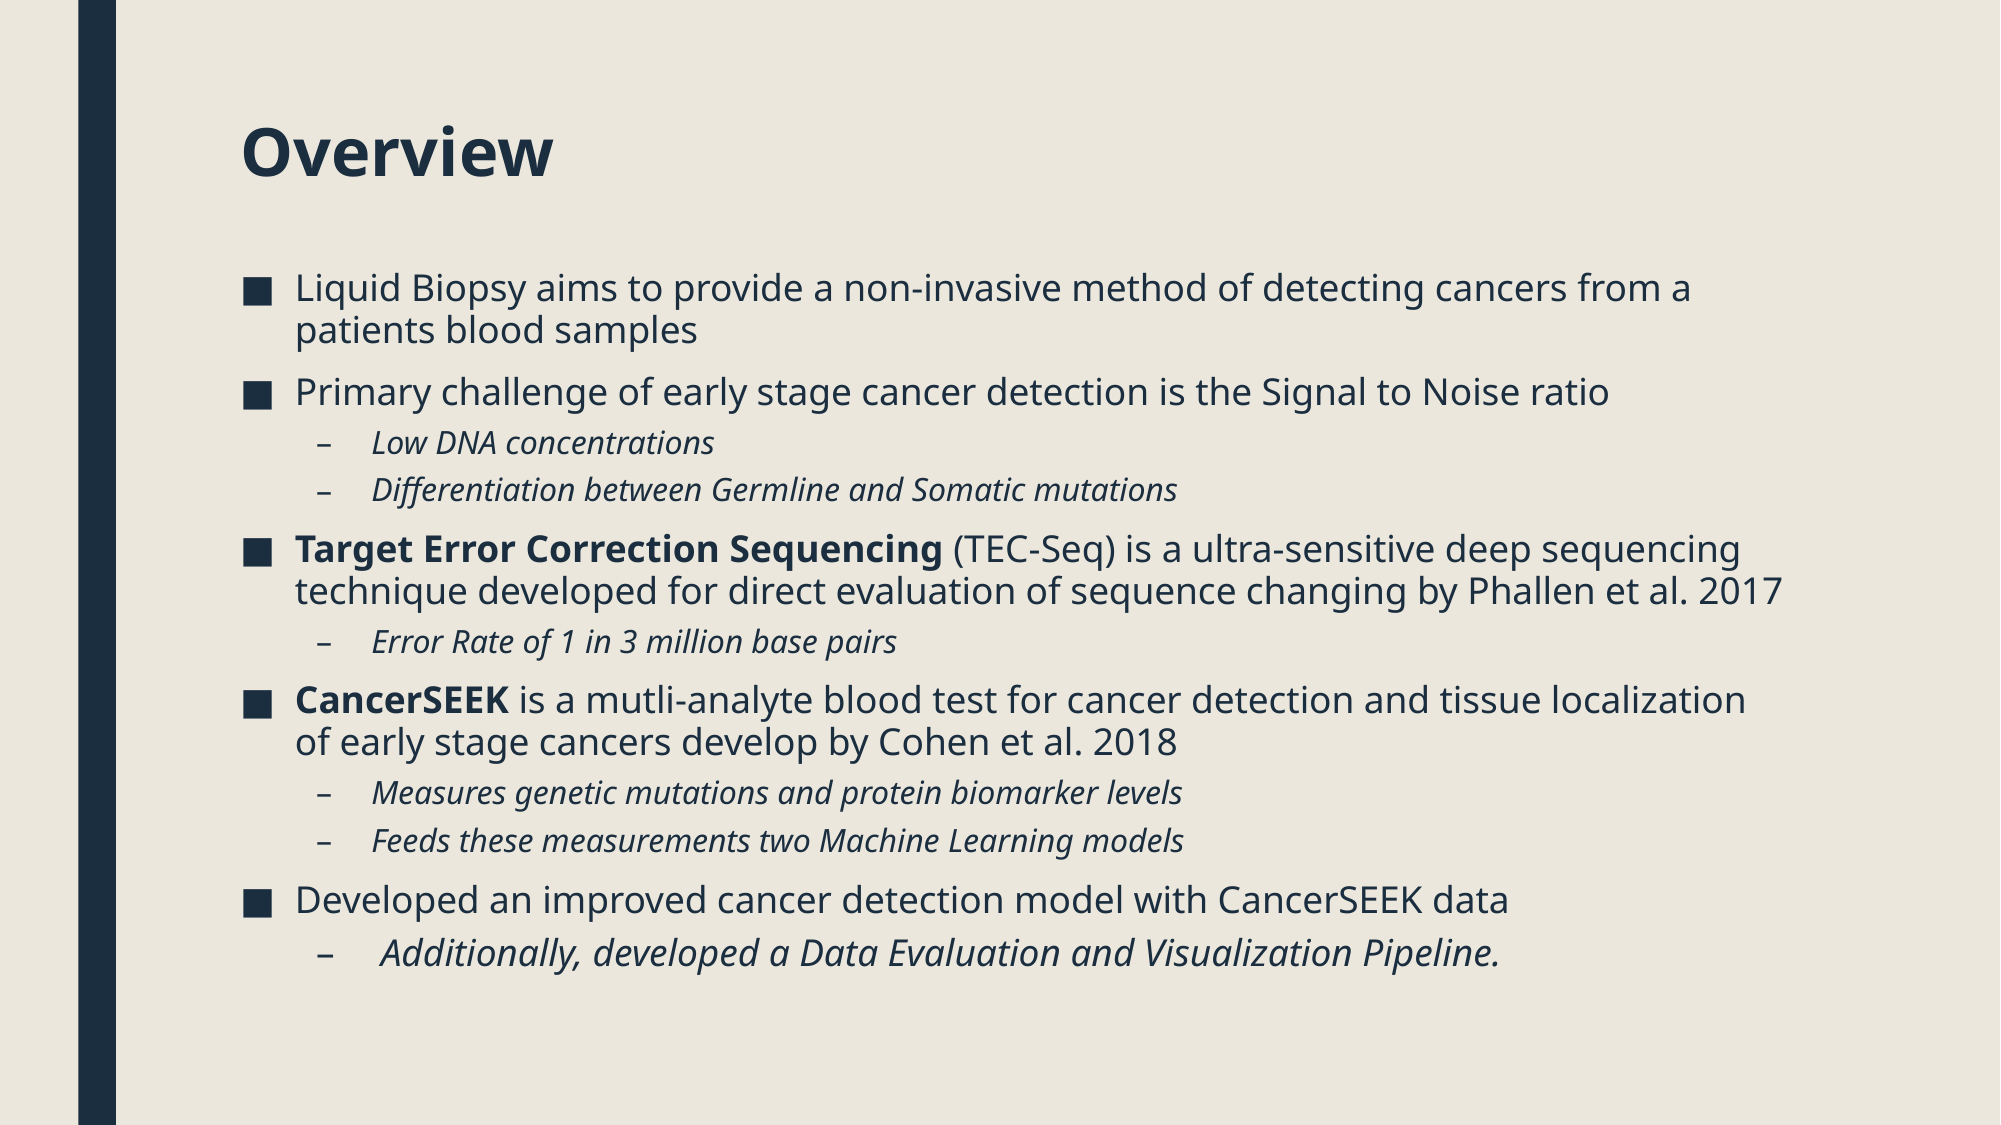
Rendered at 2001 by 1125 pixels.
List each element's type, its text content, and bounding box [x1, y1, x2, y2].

list Liquid Biopsy aims to provide a non-invasive method of detecting cancers from a patients blood samples Primary challenge of early stage cancer detection is the Signal to Noise ratio Low DNA concentrations Differentiation between Germline and Somatic mutations Target Error Correction Sequencing (TEC-Seq) is a ultra-sensitive deep sequencing technique developed for direct evaluation of sequence changing by Phallen et al. 2017 Error Rate of 1 in 3 million base pairs CancerSEEK is a mutli-analyte blood test for cancer detection and tissue localization of early stage cancers develop by Cohen et al. 2018 Measures genetic mutations and protein biomarker levels Feeds these measurements two Machine Learning models Developed an improved cancer detection model with CancerSEEK data Additionally, developed a Data Evaluation and Visualization Pipeline. [225, 260, 1800, 1004]
title Overview [225, 112, 1800, 234]
